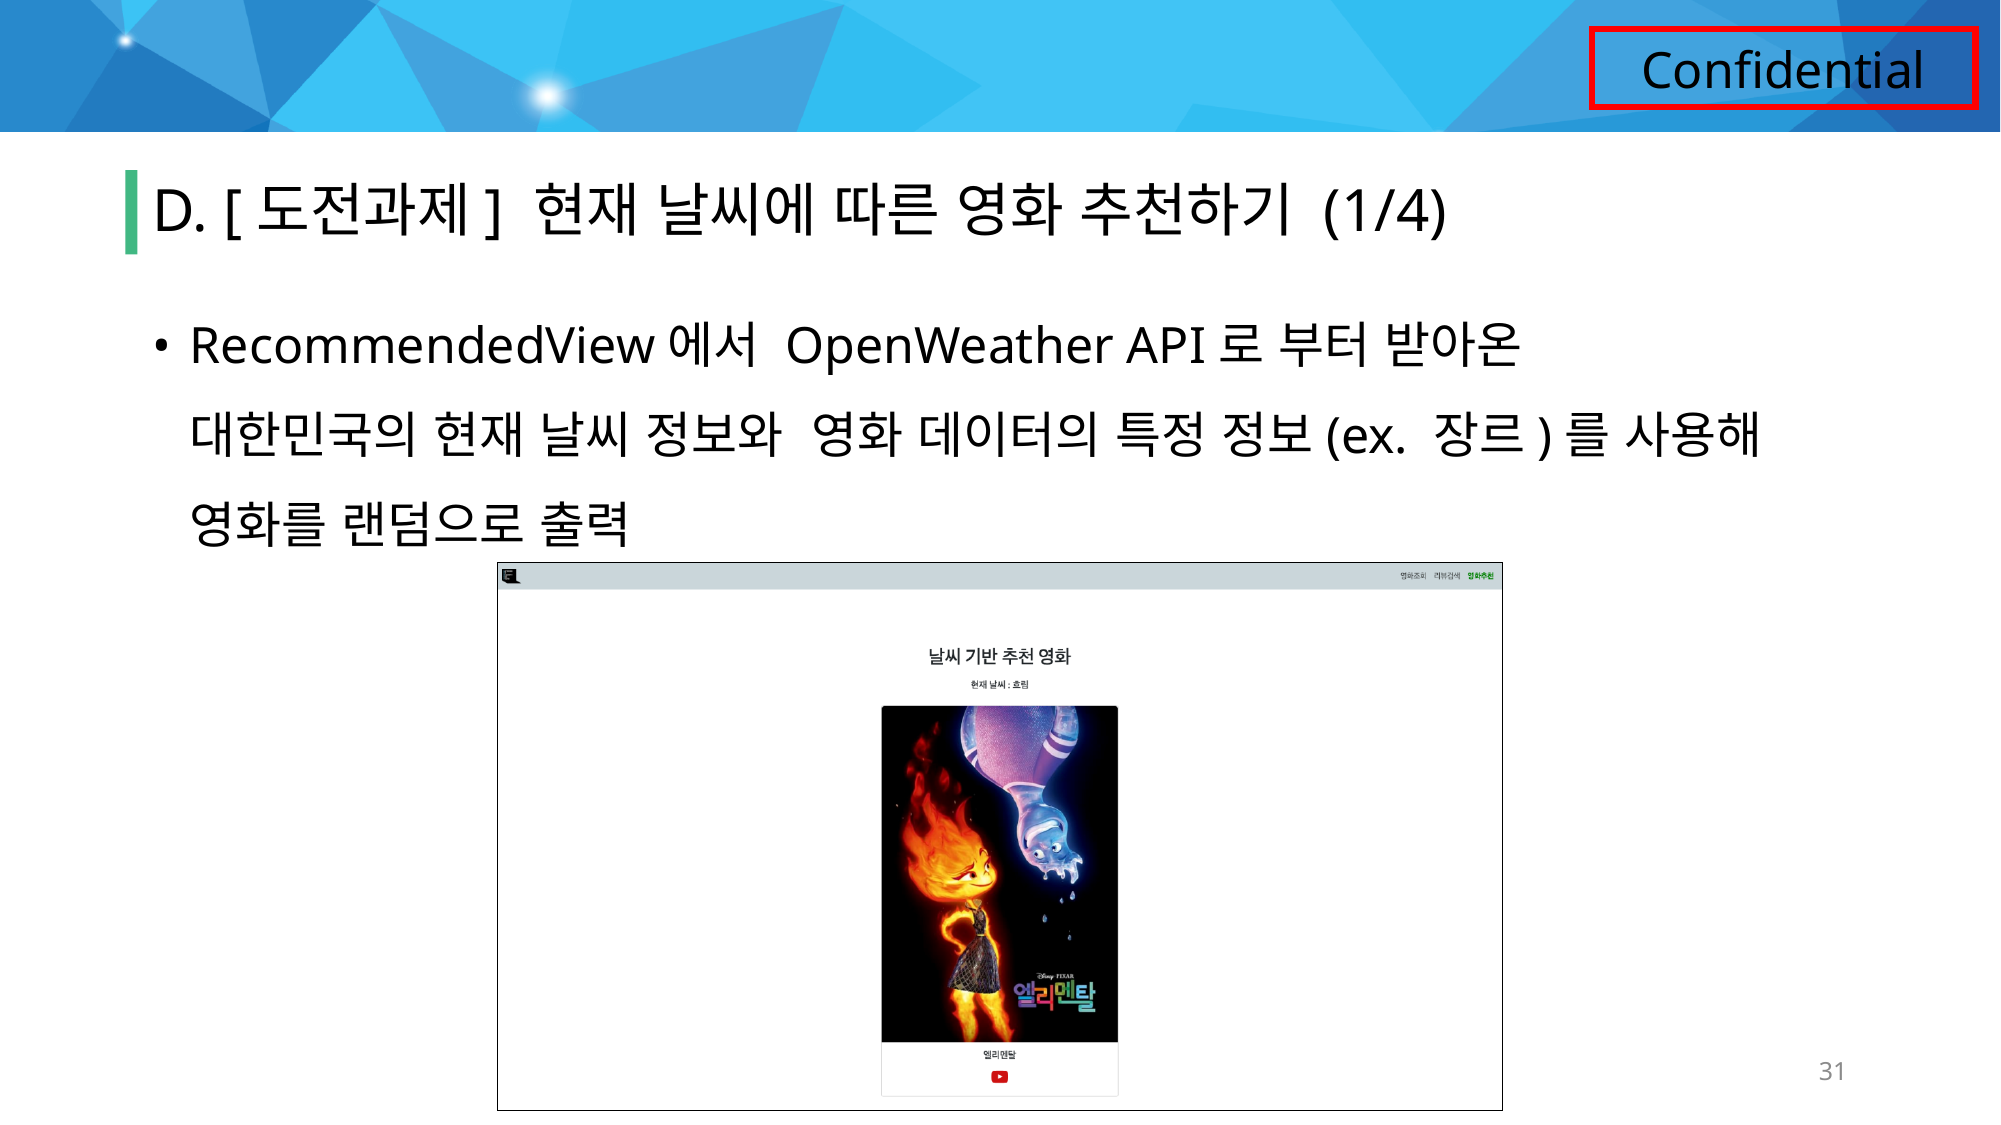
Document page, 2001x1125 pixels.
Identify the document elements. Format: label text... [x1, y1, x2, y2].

title 요구사항 [38, 20, 1396, 112]
list RecommendedView에서 OpenWeather API로 부터 받아온 대한민국의 현재 날씨 정보와 영화 데이터의 특정 정보(ex. 장르)를 사용해 영화를 랜덤으로 출력 [137, 276, 1897, 1082]
picture [497, 562, 1503, 1111]
list D. [도전과제] 현재 날씨에 따른 영화 추천하기 (1/4) [137, 170, 1879, 255]
slide_number 31 [1503, 1042, 1863, 1103]
picture [0, 0, 2001, 132]
